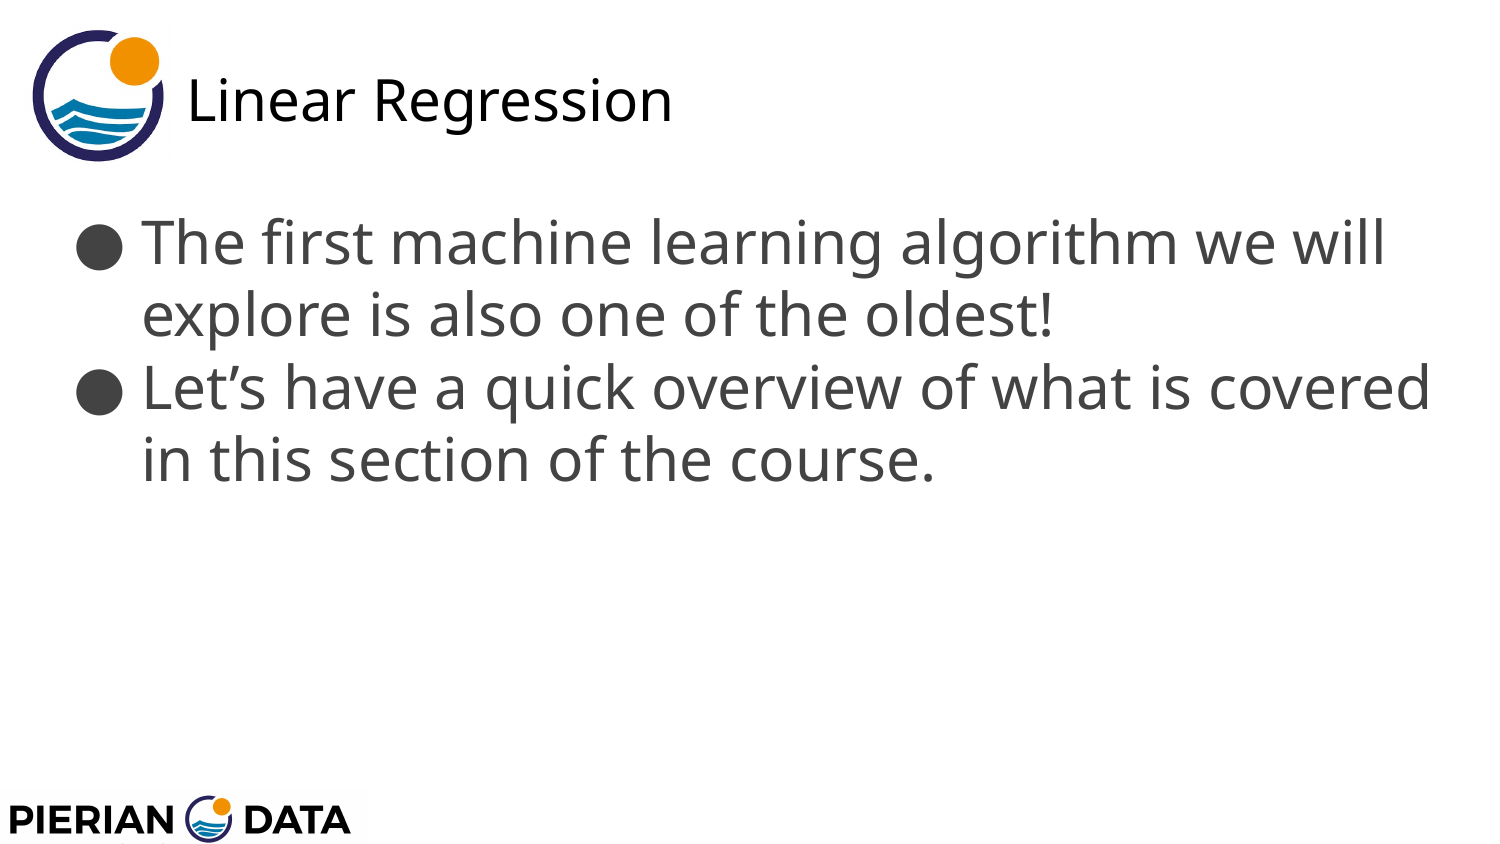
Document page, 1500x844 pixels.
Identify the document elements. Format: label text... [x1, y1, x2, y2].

picture [0, 787, 368, 844]
picture [24, 24, 172, 167]
title Linear Regression [176, 48, 1449, 143]
list The first machine learning algorithm we will explore is also one of the oldest! Let’s have a quick overview of what is covered in this section of the course. [51, 189, 1476, 750]
